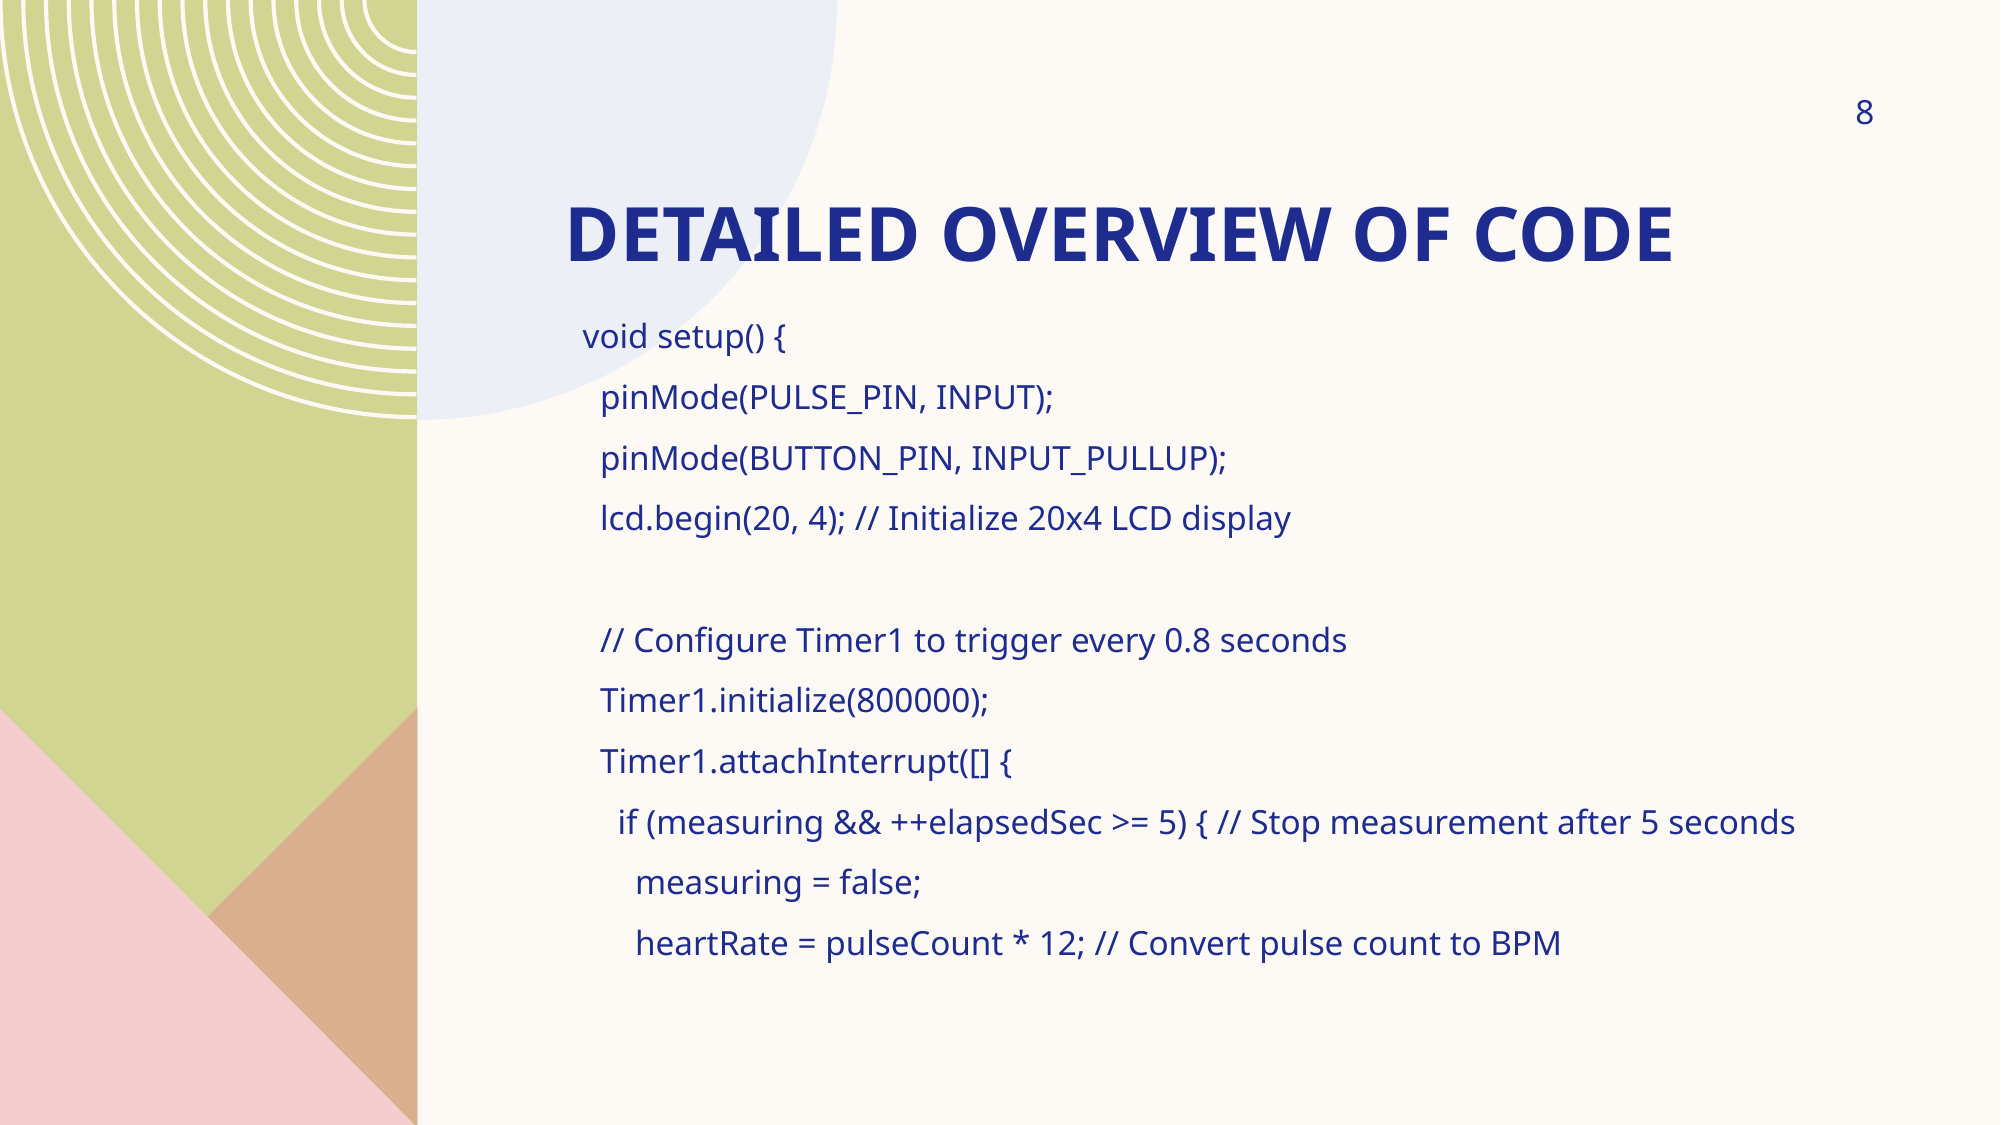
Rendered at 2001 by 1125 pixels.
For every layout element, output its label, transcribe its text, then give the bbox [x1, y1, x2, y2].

list void setup() { pinMode(PULSE_PIN, INPUT); pinMode(BUTTON_PIN, INPUT_PULLUP); lcd.begin(20, 4); // Initialize 20x4 LCD display // Configure Timer1 to trigger every 0.8 seconds Timer1.initialize(800000); Timer1.attachInterrupt([] { if (measuring && ++elapsedSec >= 5) { // Stop measurement after 5 seconds measuring = false; heartRate = pulseCount * 12; // Convert pulse count to BPM [567, 315, 1875, 1050]
title Detailed overview of code [550, 113, 1875, 277]
slide_number 8 [1699, 75, 1875, 153]
